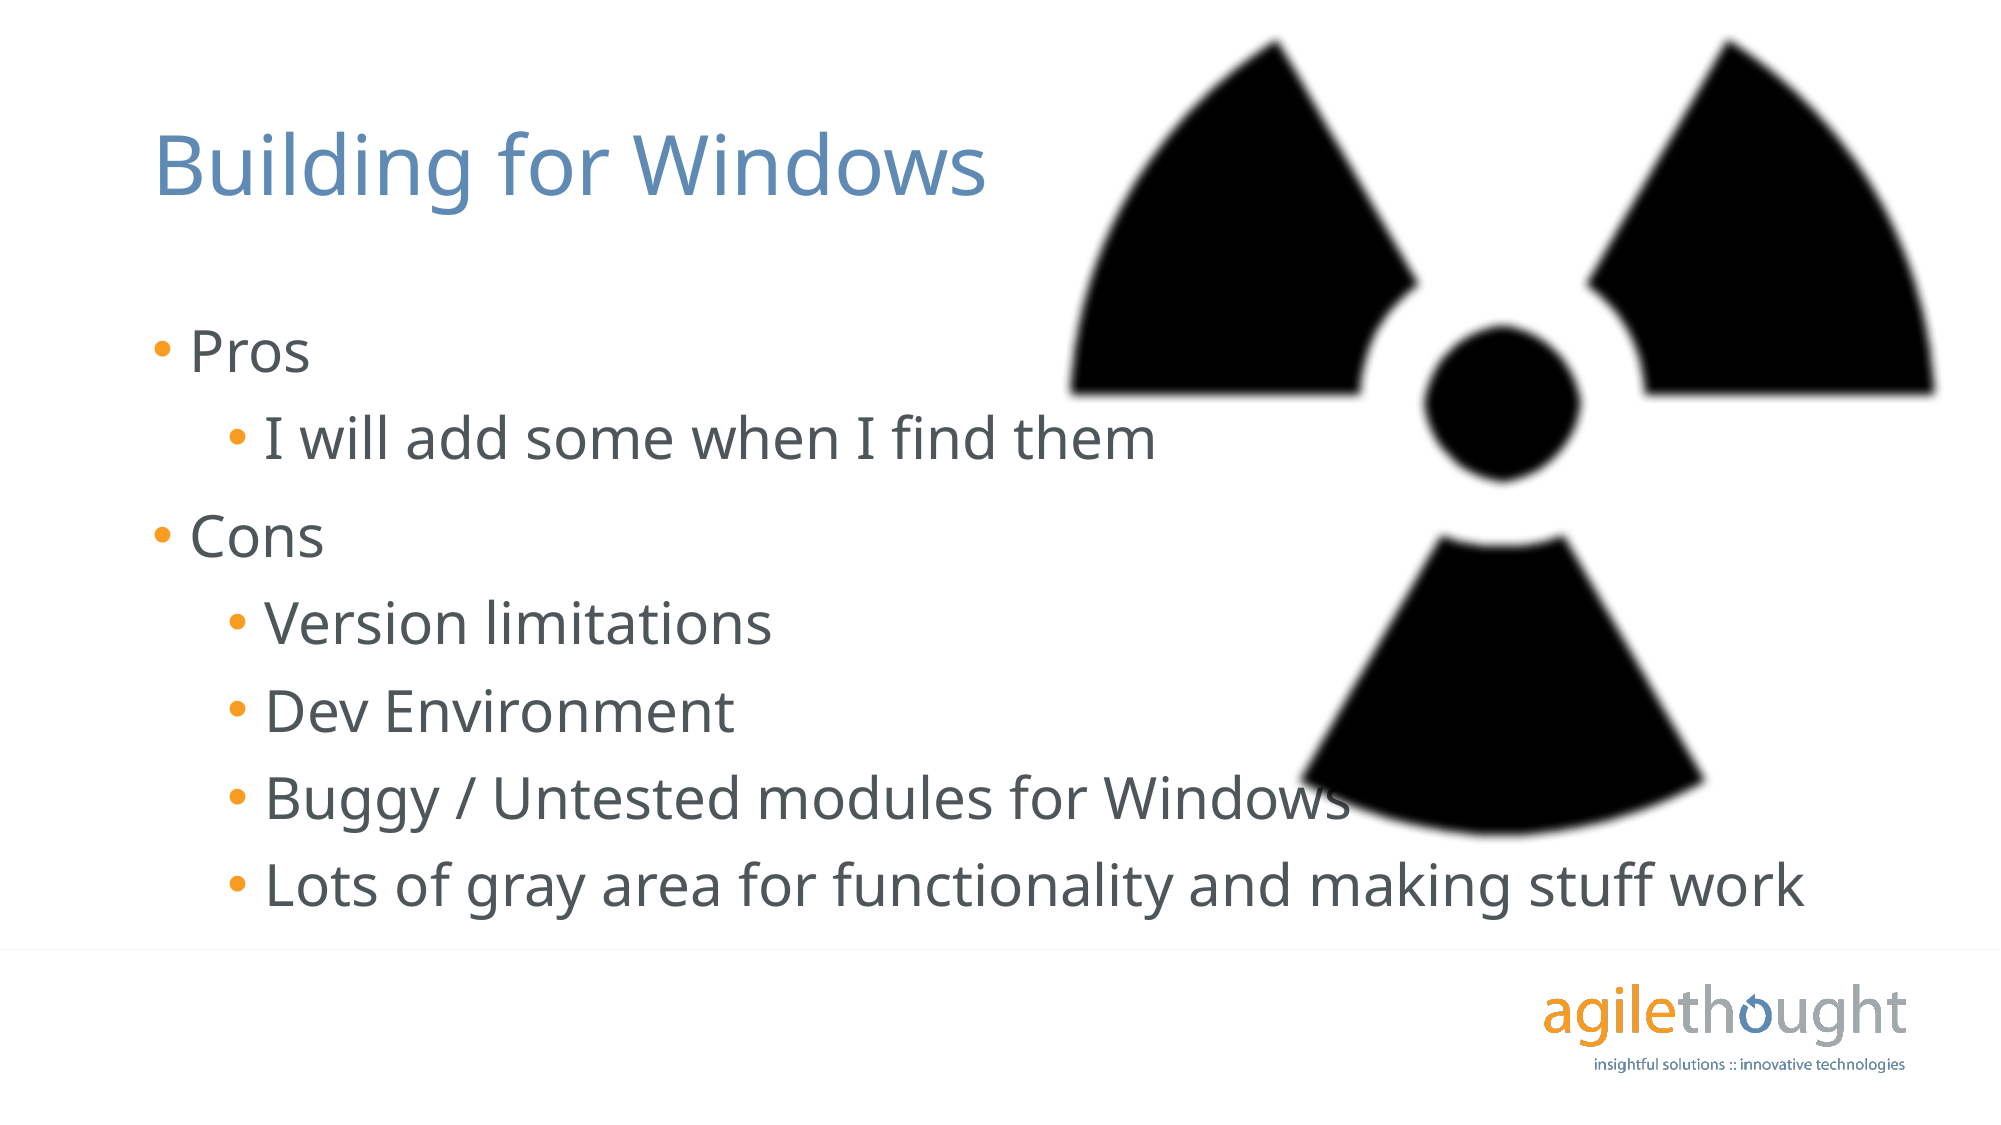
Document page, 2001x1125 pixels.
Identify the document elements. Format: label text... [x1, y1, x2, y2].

title Building for Windows [137, 59, 1060, 278]
picture [1544, 984, 1906, 1073]
picture [1060, 21, 1944, 845]
list Pros I will add some when I find them Cons Version limitations Dev Environment Buggy / Untested modules for Windows Lots of gray area for functionality and making stuff work [137, 299, 1863, 945]
